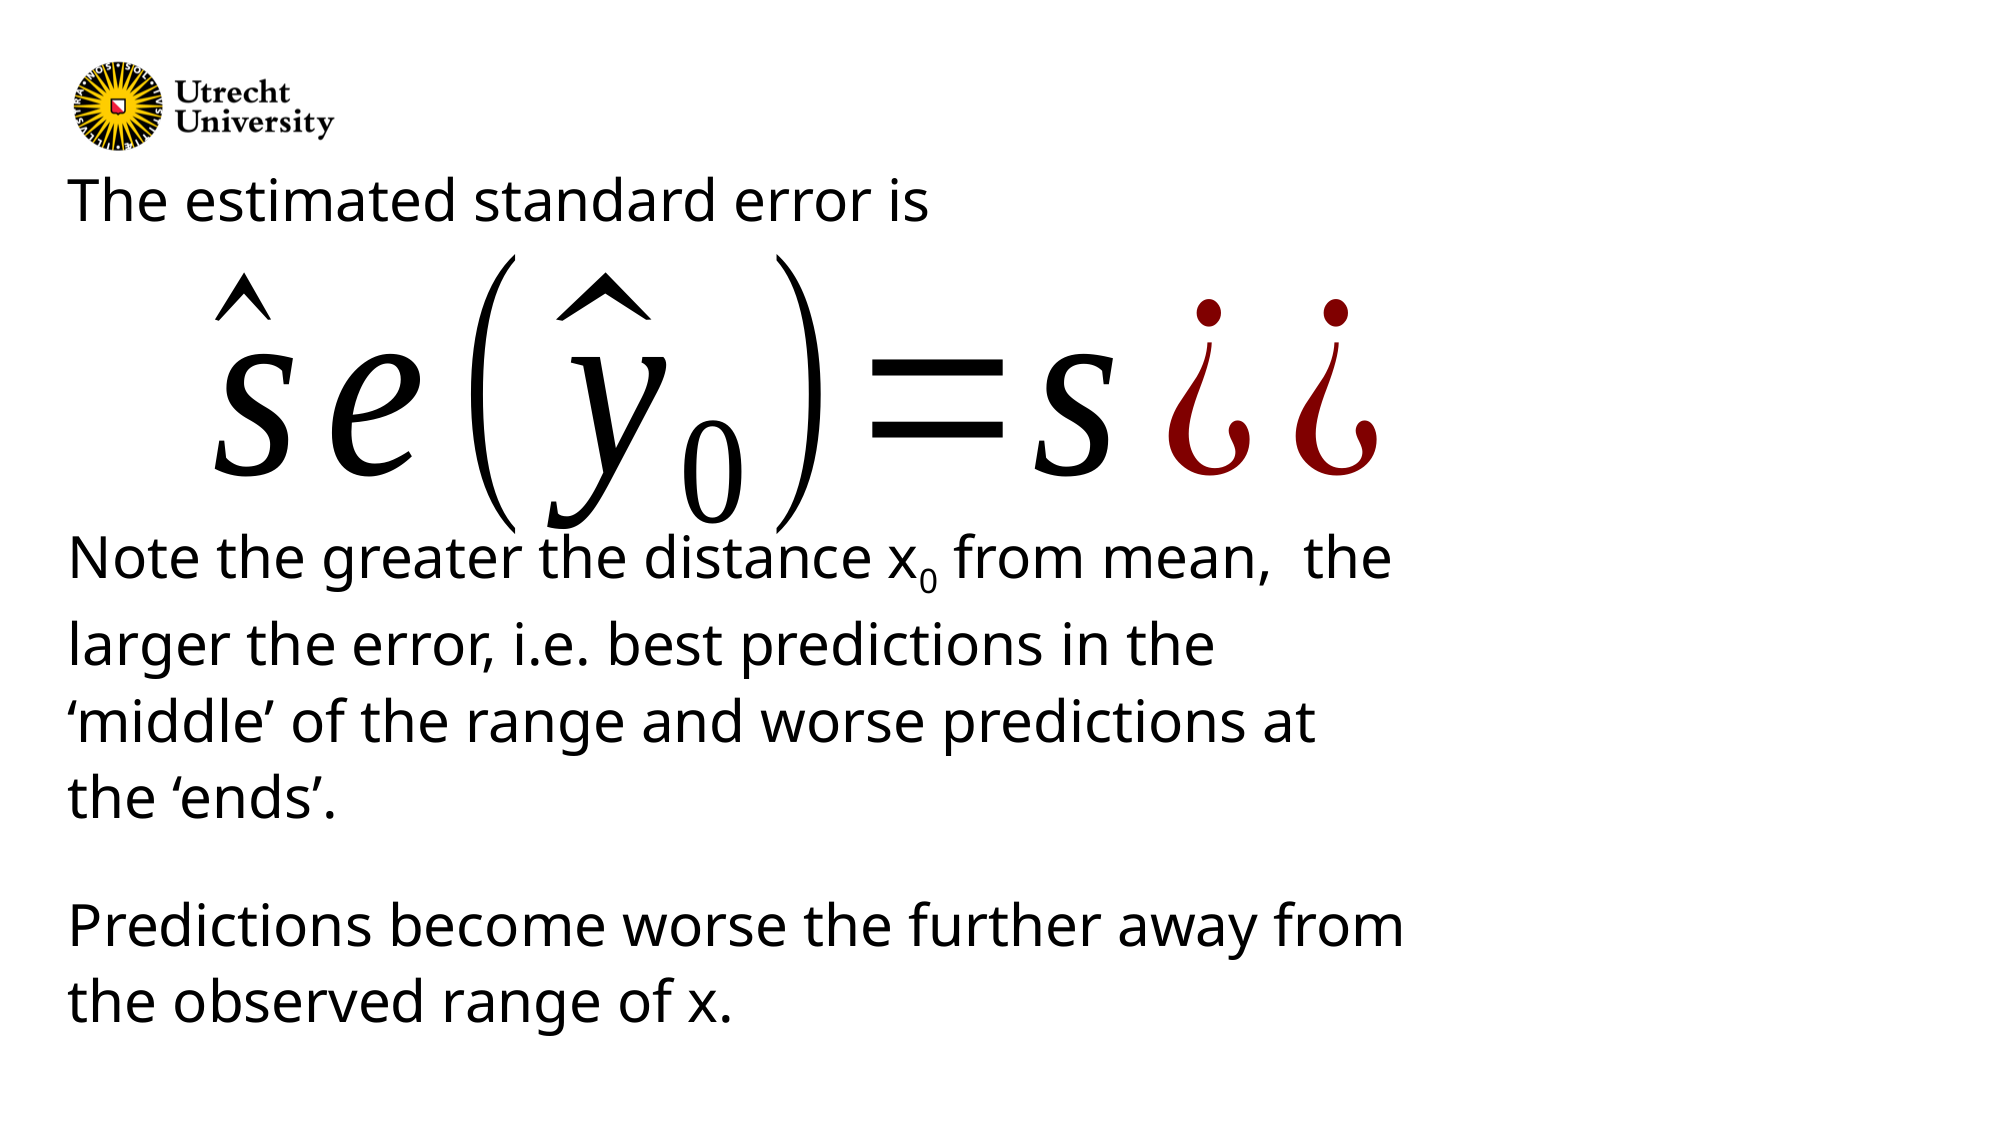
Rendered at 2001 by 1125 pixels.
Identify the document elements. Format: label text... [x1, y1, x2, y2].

picture [0, 0, 532, 209]
text_box The estimated standard error is Note the greater the distance x0 from mean, the larger the error, i.e. best predictions in the ‘middle’ of the range and worse predictions at the ‘ends’. Predictions become worse the further away from the observed range of x. [53, 148, 1424, 1000]
